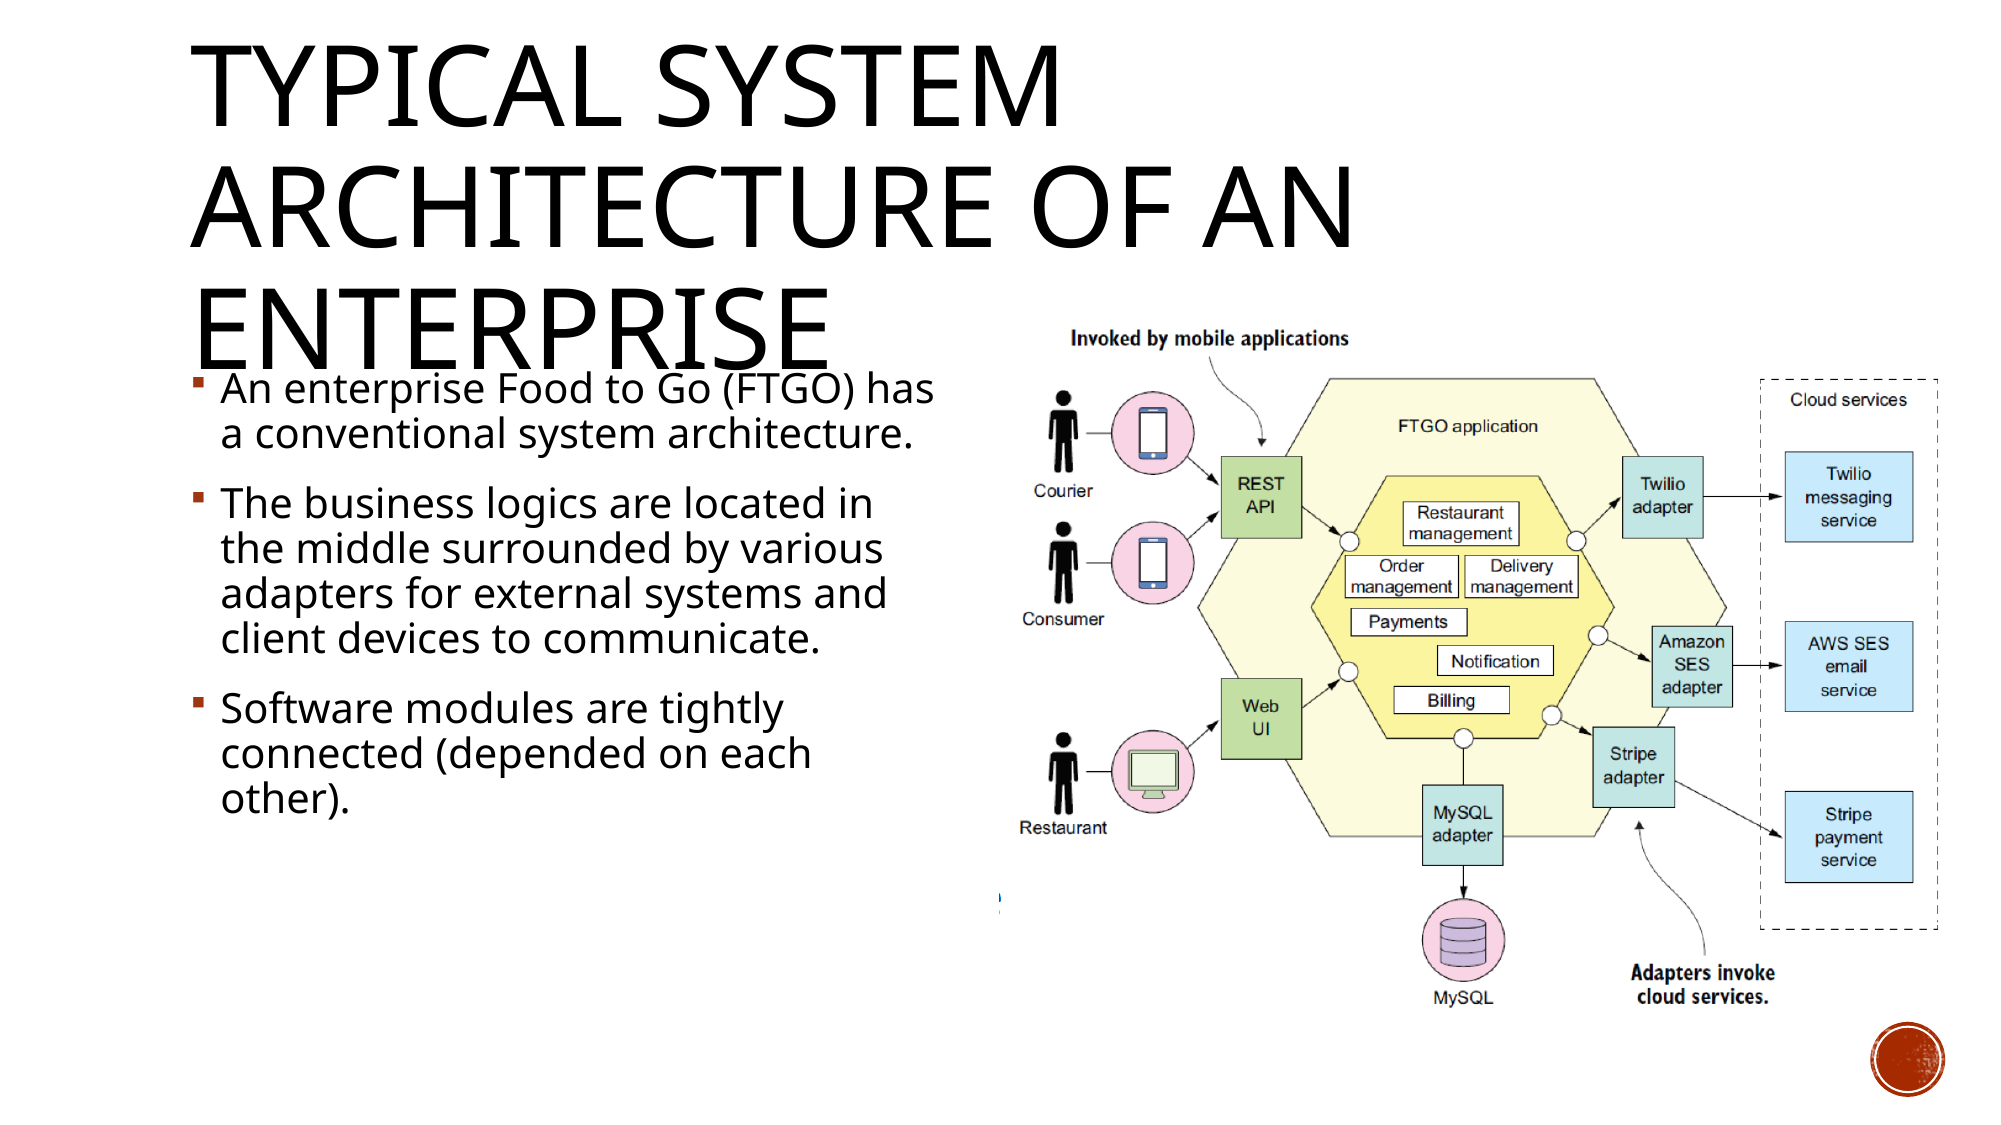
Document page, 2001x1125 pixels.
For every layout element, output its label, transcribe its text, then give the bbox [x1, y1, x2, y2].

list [1002, 319, 1948, 1011]
list An enterprise Food to Go (FTGO) has a conventional system architecture. The business logics are located in the middle surrounded by various adapters for external systems and client devices to communicate. Software modules are tightly connected (depended on each other). [175, 360, 956, 1013]
title Typical system architecture of an enterprise [175, 79, 1826, 344]
